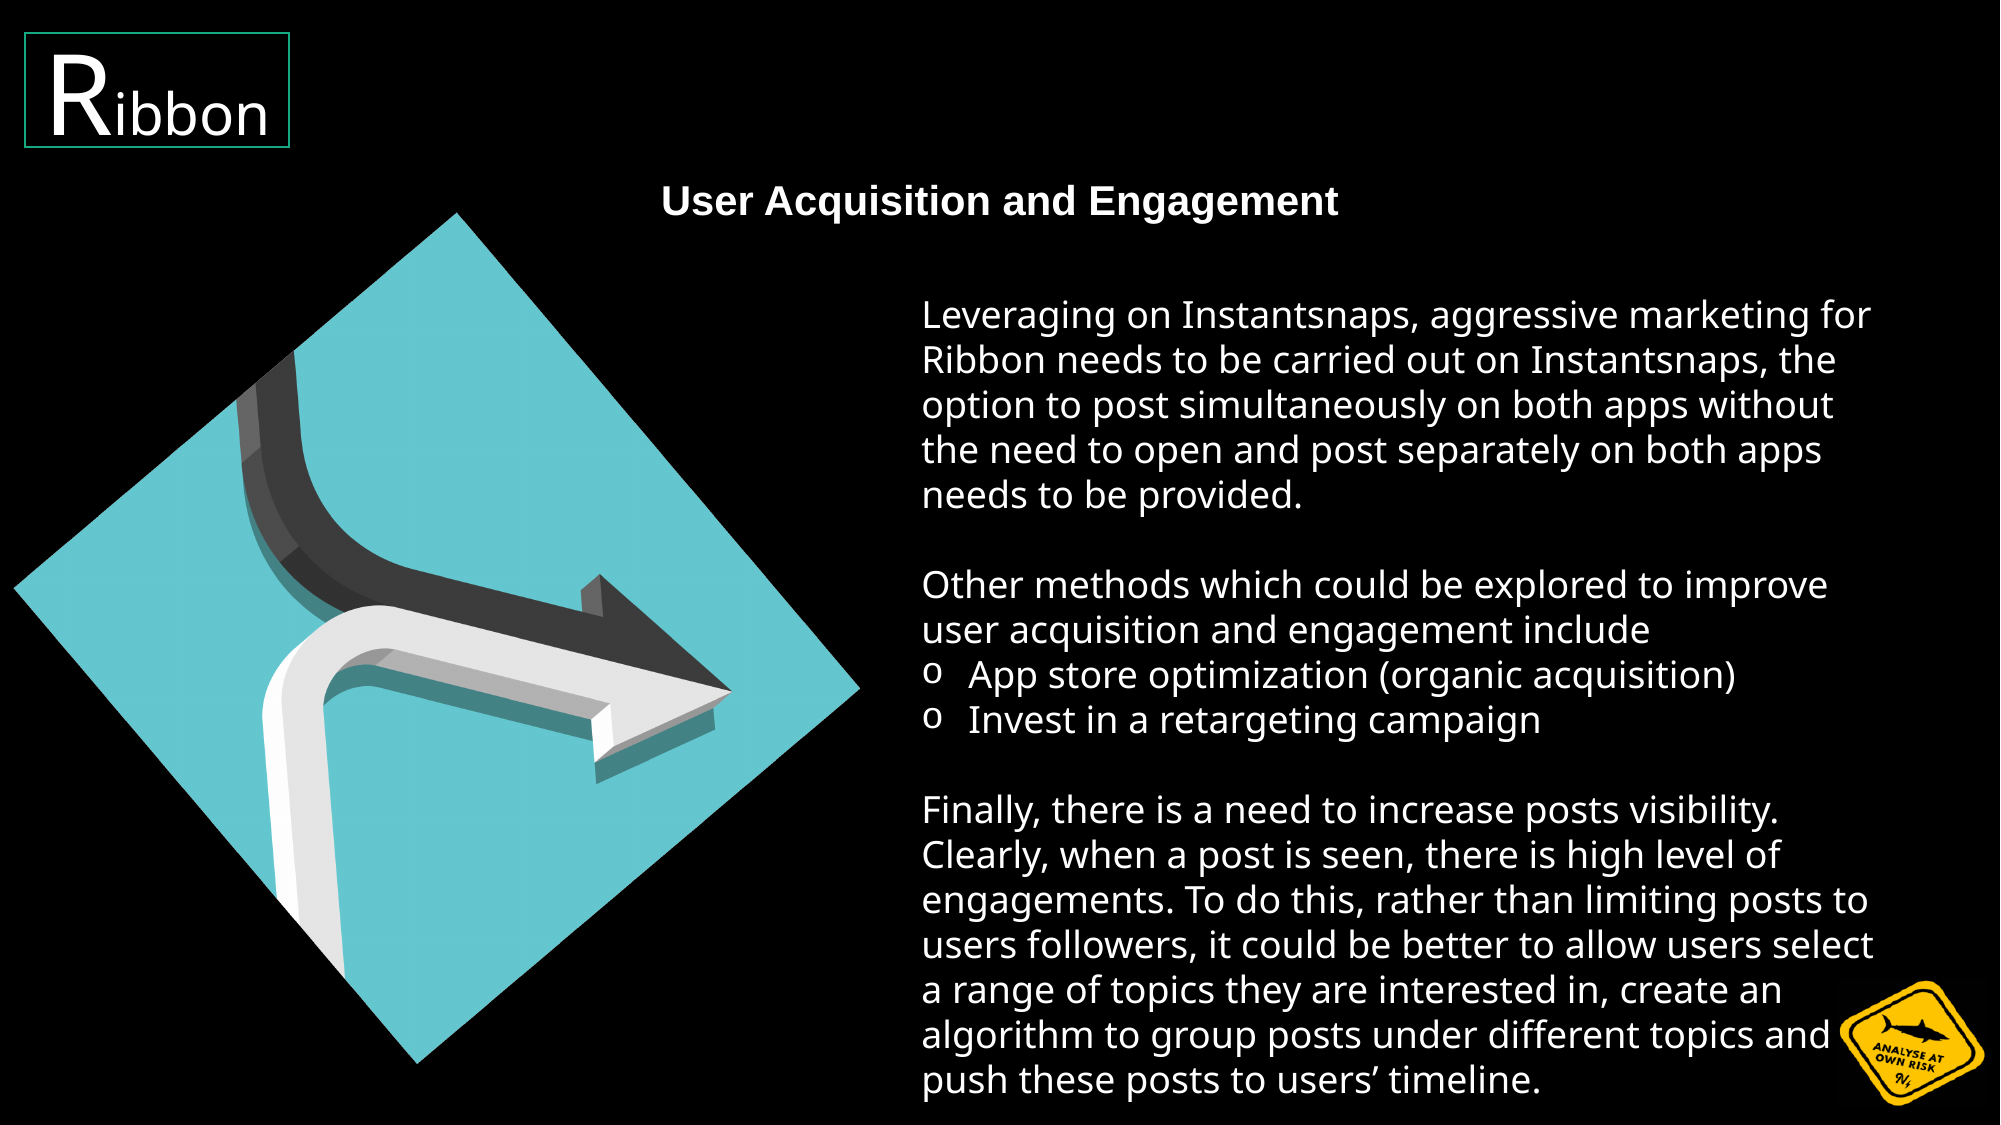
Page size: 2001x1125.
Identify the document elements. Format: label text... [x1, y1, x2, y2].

picture [15, 213, 859, 1064]
text_box User Acquisition and Engagement [623, 166, 1377, 232]
text_box Leveraging on Instantsnaps, aggressive marketing for Ribbon needs to be carried out on Instantsnaps, the option to post simultaneously on both apps without the need to open and post separately on both apps needs to be provided. Other methods which could be explored to improve user acquisition and engagement include App store optimization (organic acquisition) Invest in a retargeting campaign Finally, there is a need to increase posts visibility. Clearly, when a post is seen, there is high level of engagements. To do this, rather than limiting posts to users followers, it could be better to allow users select a range of topics they are interested in, create an algorithm to group posts under different topics and push these posts to users’ timeline. [906, 283, 1908, 1109]
picture [1838, 978, 1987, 1107]
text_box Ribbon [24, 32, 290, 148]
